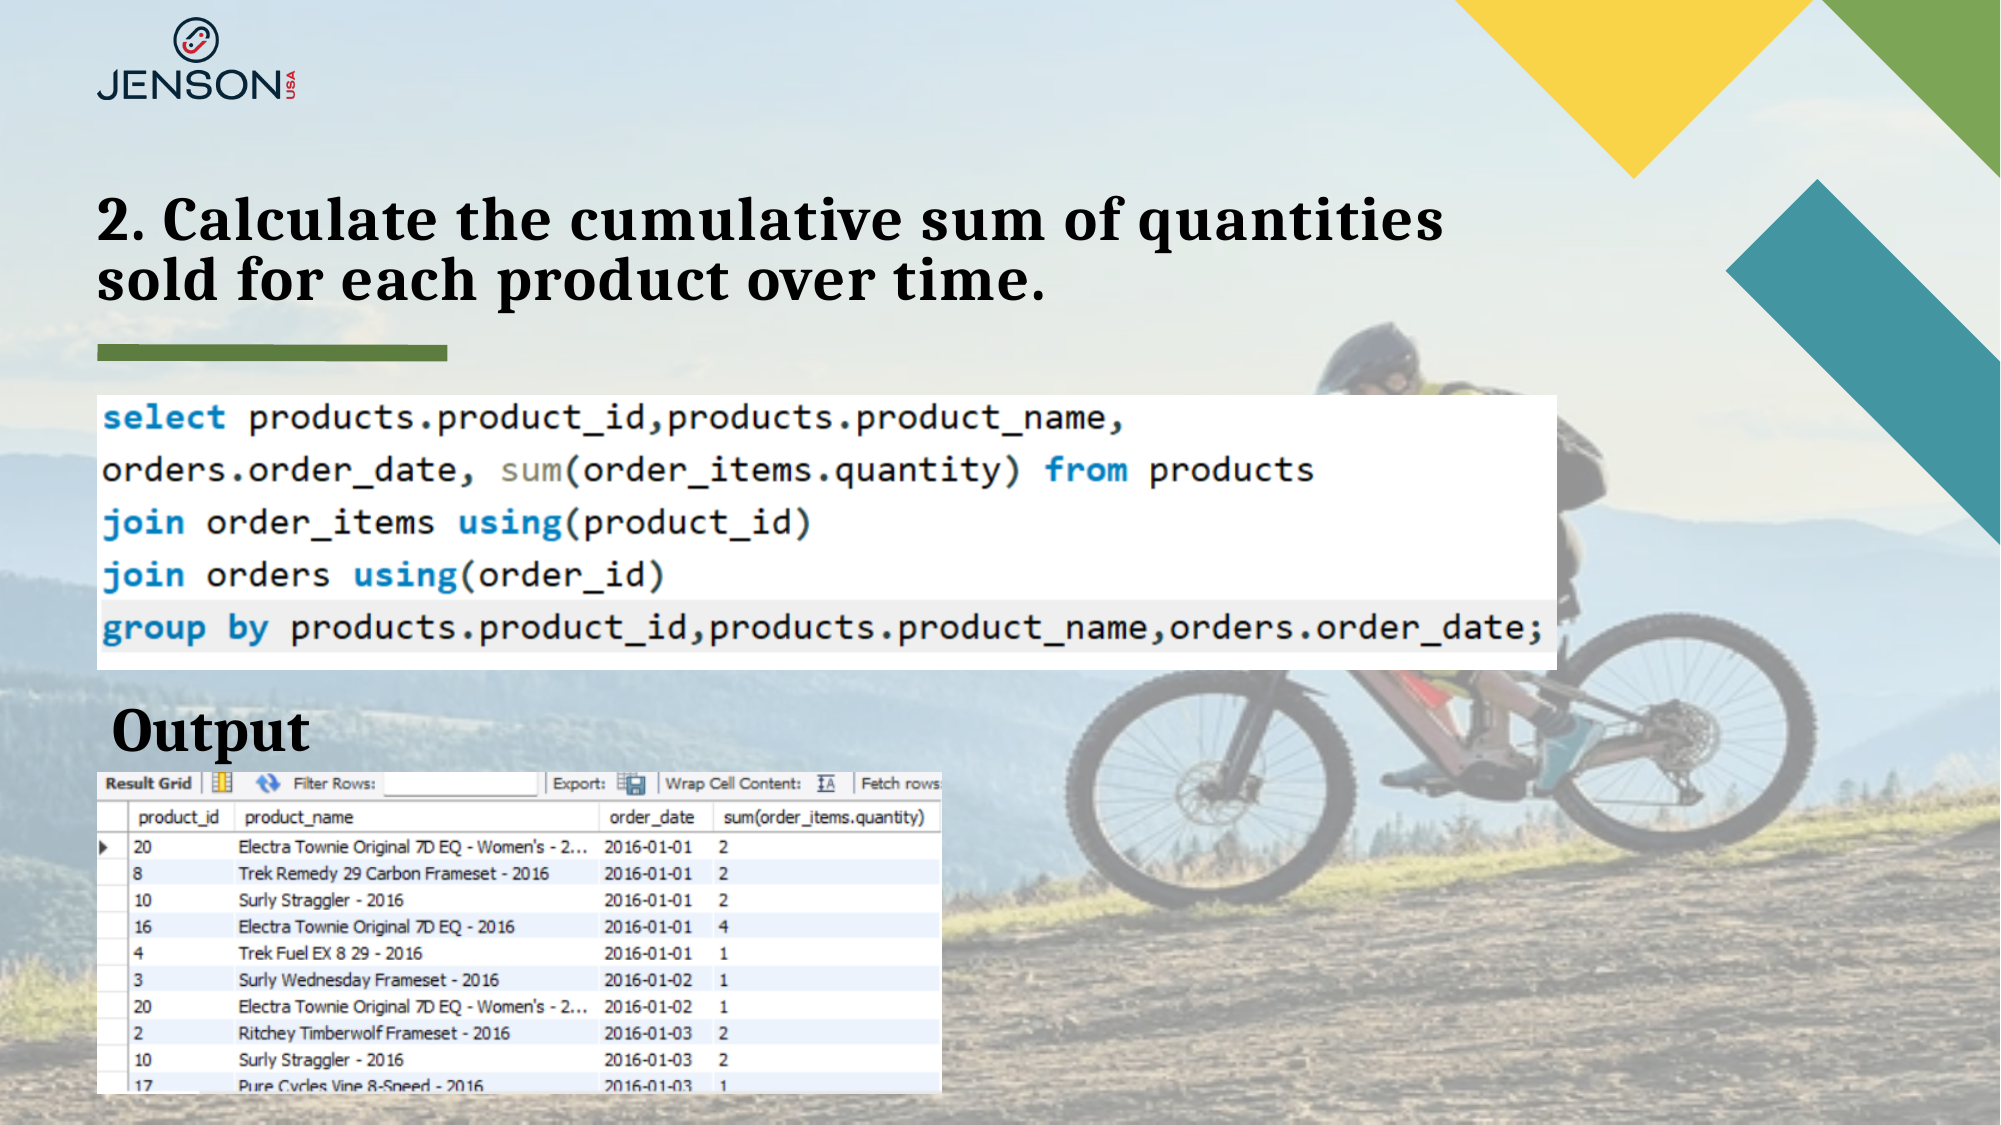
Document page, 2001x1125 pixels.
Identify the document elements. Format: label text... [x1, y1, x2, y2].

picture [97, 772, 942, 1094]
picture [97, 17, 295, 100]
text_box 2. Calculate the cumulative sum of quantities sold for each product over time. [97, 183, 1557, 313]
text_box Output [97, 681, 350, 772]
picture [97, 395, 1557, 670]
